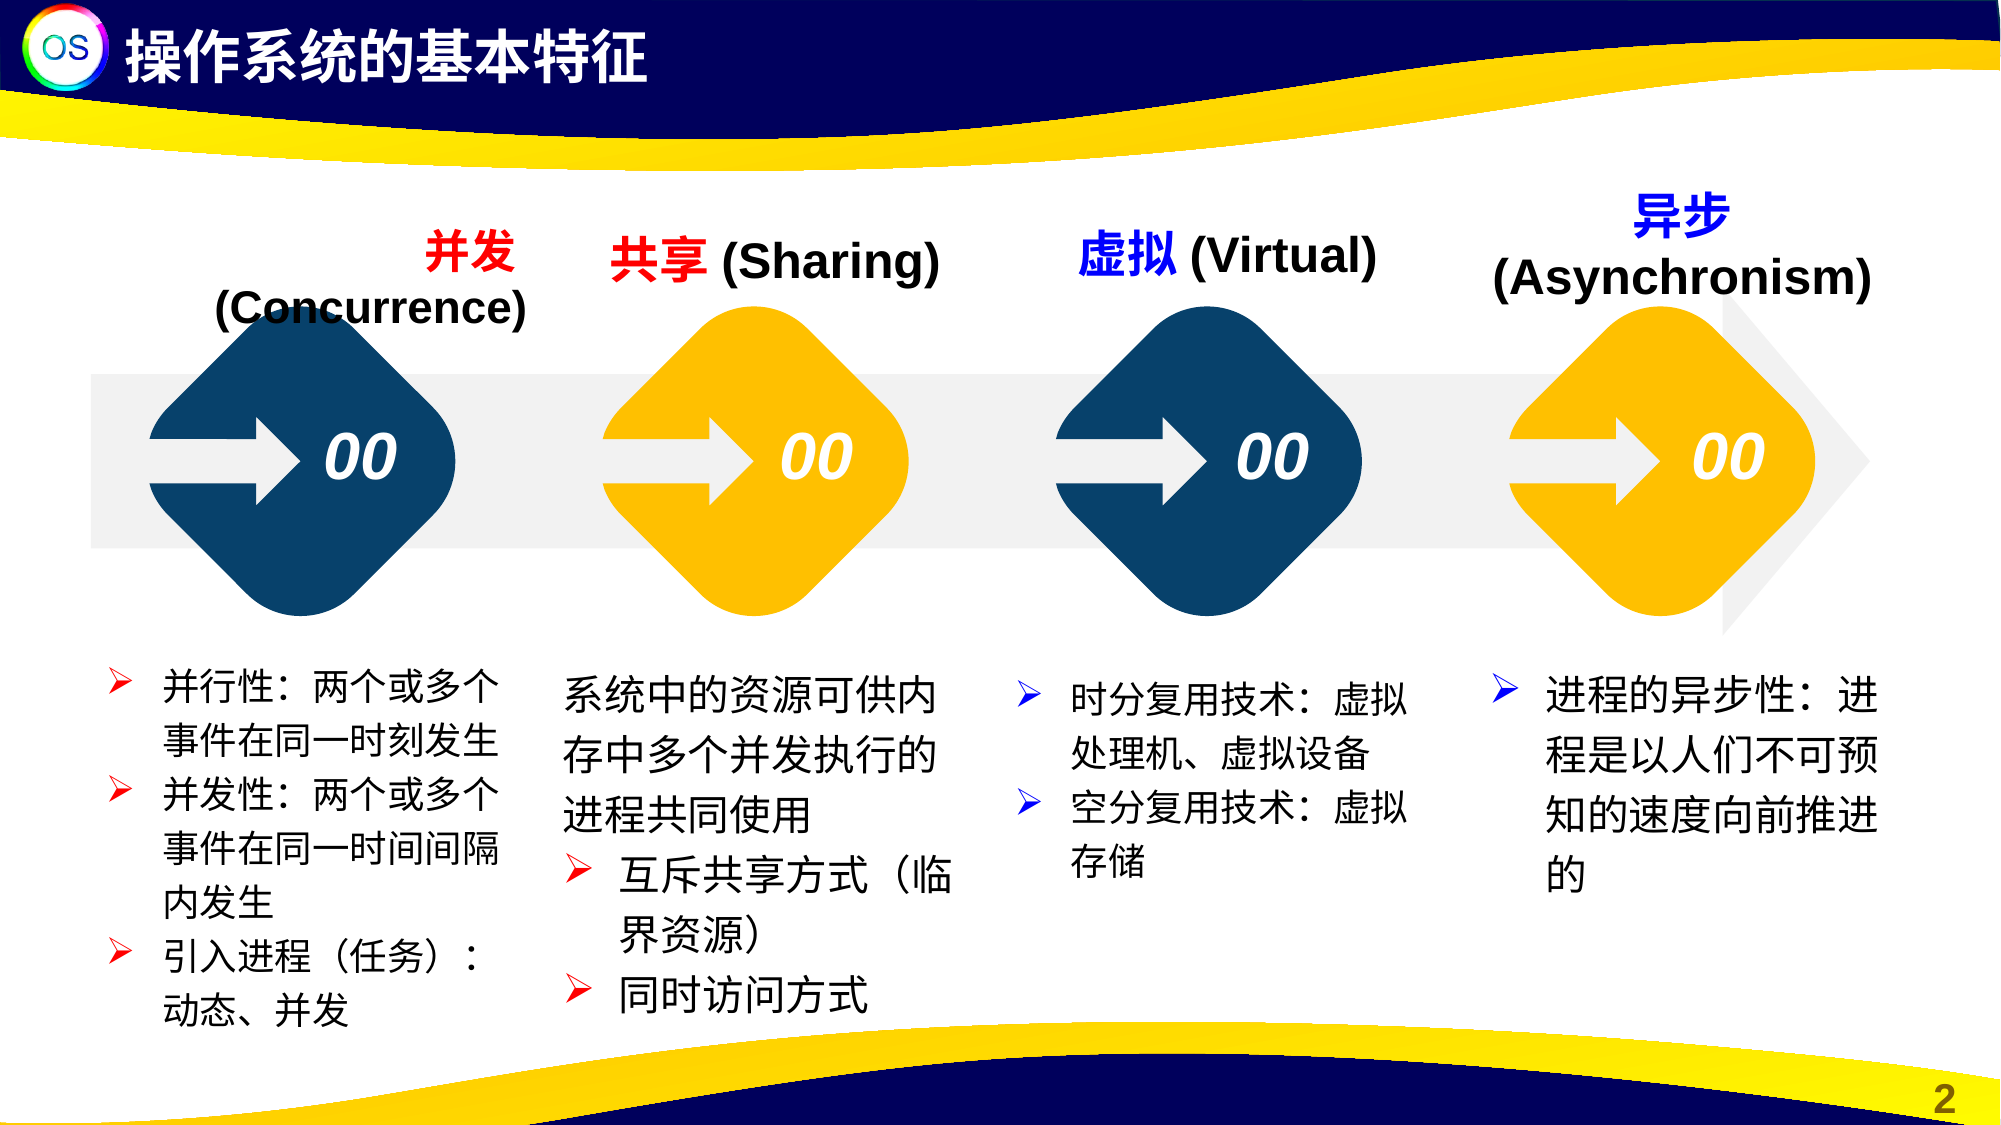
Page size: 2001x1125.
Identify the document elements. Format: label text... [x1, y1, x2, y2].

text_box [90, 177, 1936, 1024]
text_box 操作系统的基本特征 [109, 12, 1263, 98]
picture [22, 3, 109, 91]
